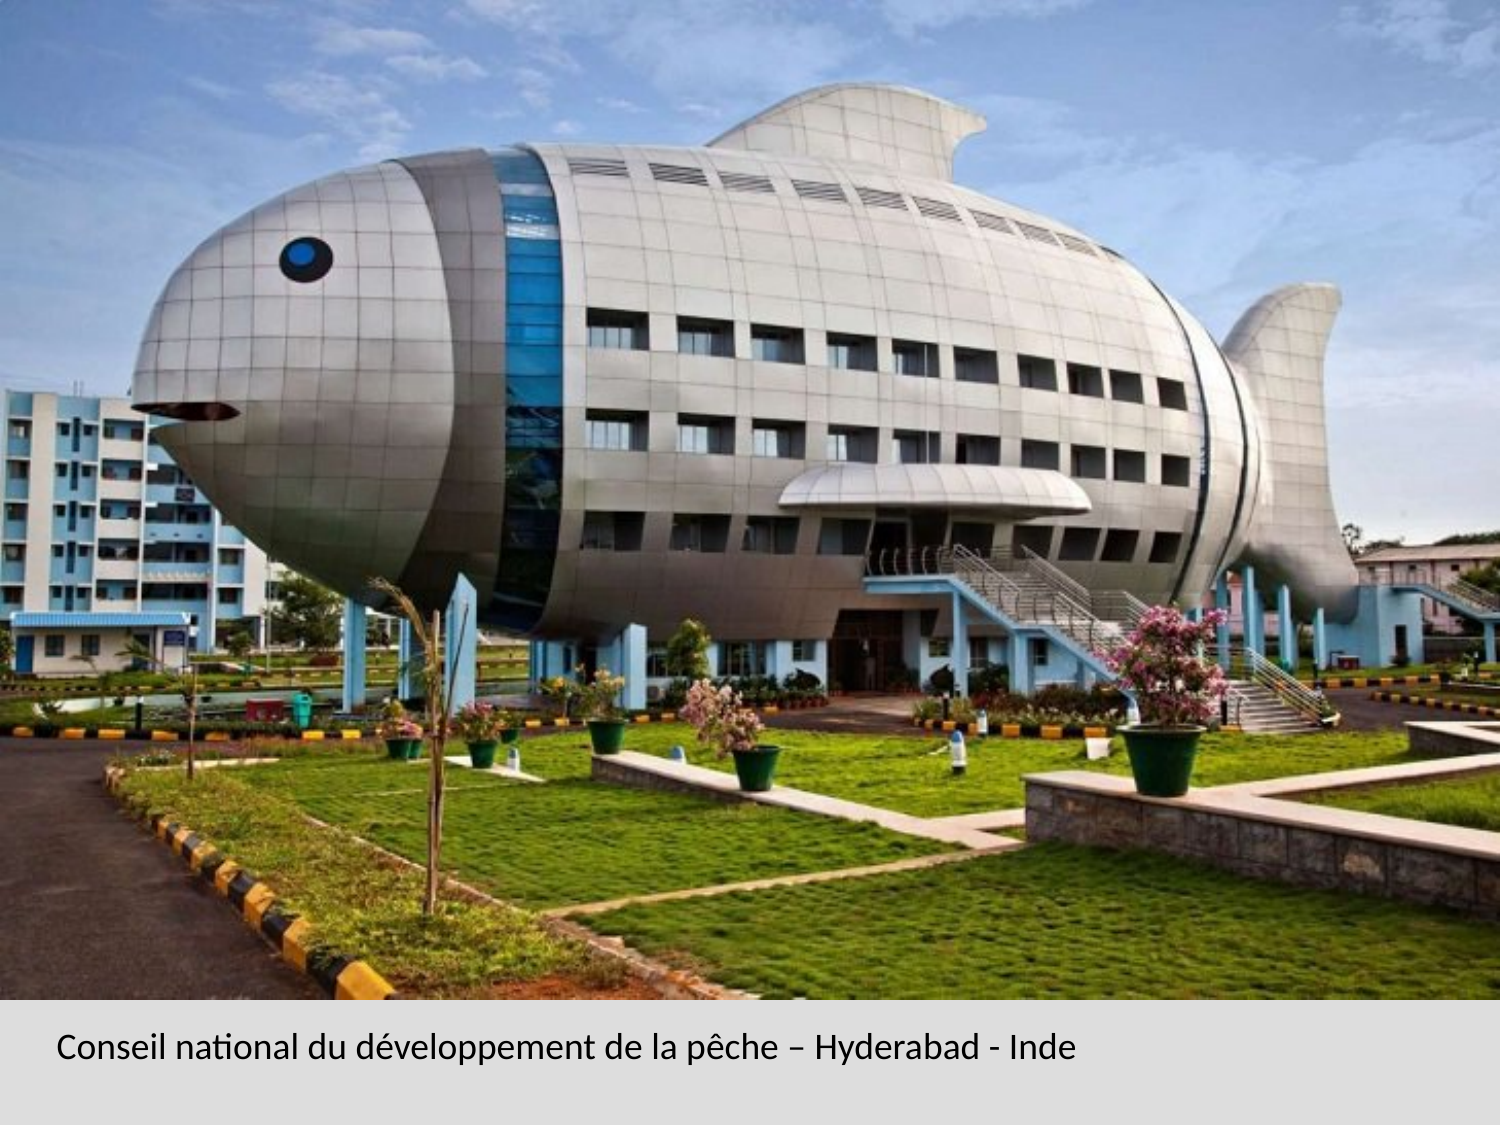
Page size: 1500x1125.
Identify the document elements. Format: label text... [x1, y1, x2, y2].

picture [0, 0, 1500, 1000]
text_box Conseil national du développement de la pêche – Hyderabad - Inde [41, 1014, 1456, 1075]
